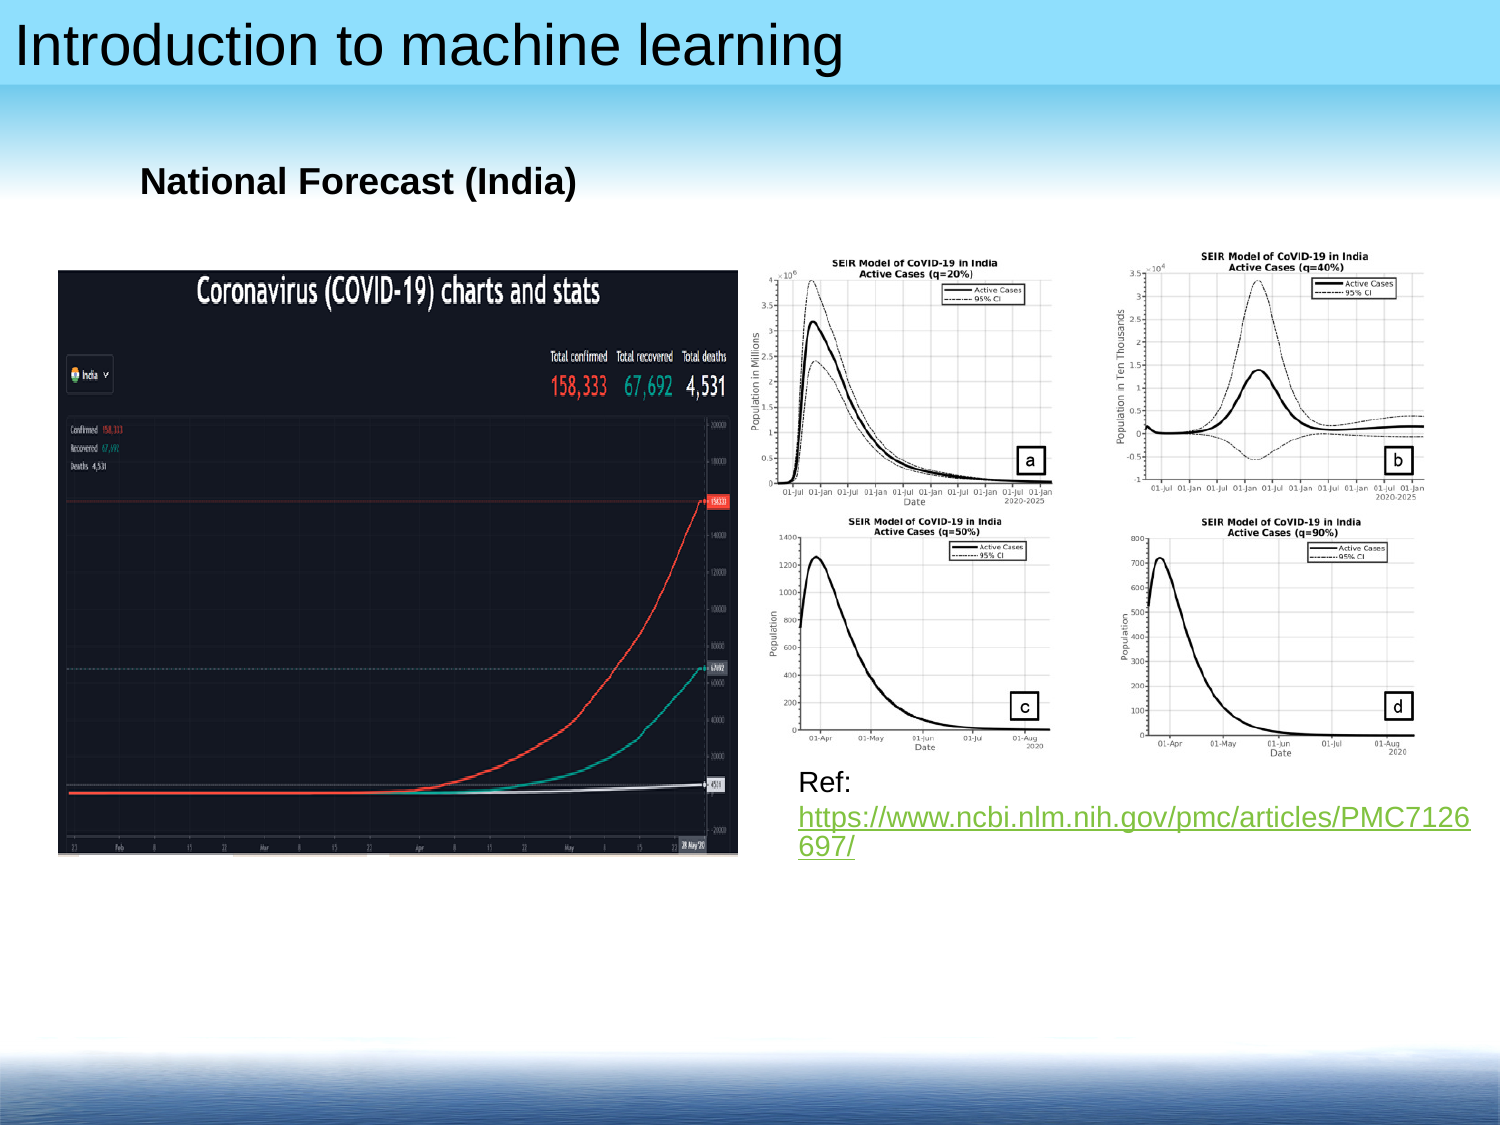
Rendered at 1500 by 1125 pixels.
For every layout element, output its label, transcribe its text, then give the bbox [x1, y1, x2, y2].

text_box National Forecast (India) [124, 149, 784, 210]
text_box Ref: https://www.ncbi.nlm.nih.gov/pmc/articles/PMC7126697/ [783, 756, 1496, 841]
picture [0, 1037, 1500, 1125]
picture [749, 251, 1425, 757]
picture [58, 270, 738, 858]
